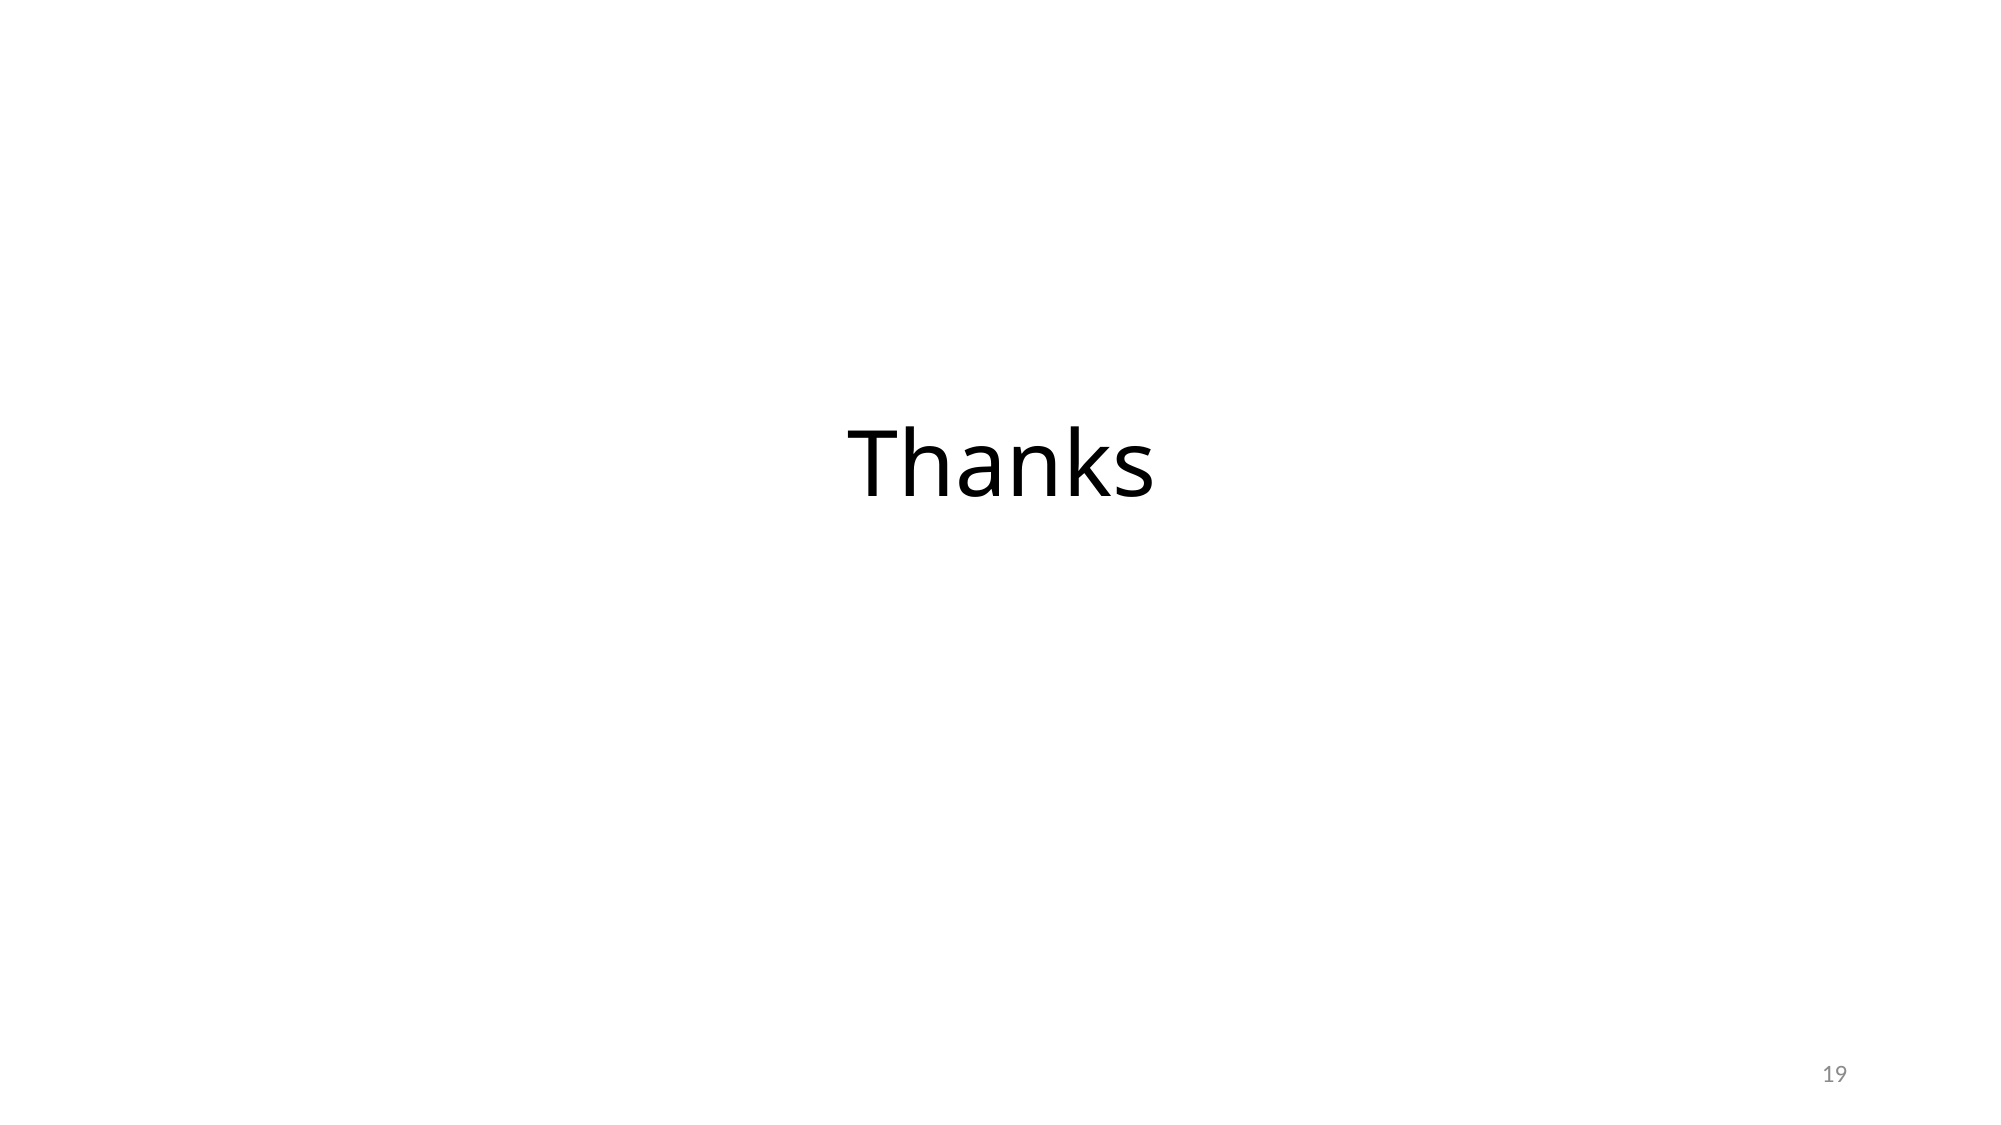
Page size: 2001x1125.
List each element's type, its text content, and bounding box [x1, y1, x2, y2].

slide_number 19 [1412, 1042, 1863, 1103]
title Thanks [139, 357, 1865, 575]
